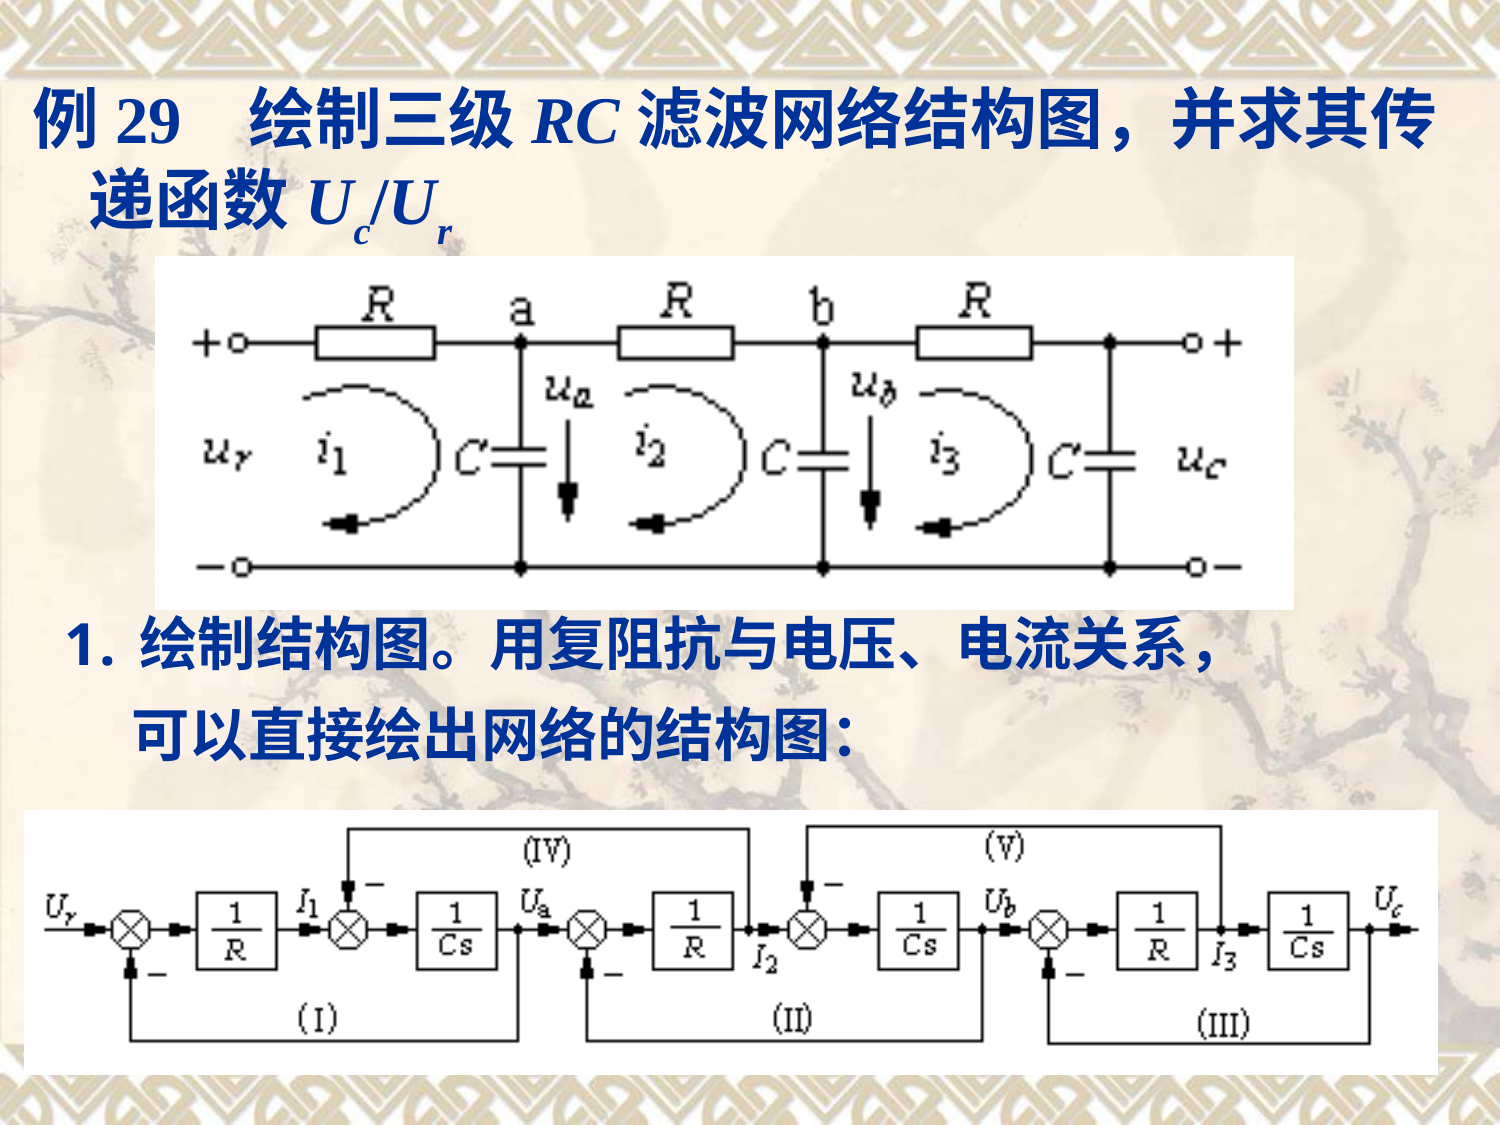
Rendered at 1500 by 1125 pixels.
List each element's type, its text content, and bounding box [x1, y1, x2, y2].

text_box 绘制结构图。用复阻抗与电压、电流关系， 可以直接绘出网络的结构图： [50, 600, 1471, 778]
picture [0, 0, 1500, 1125]
list 例29 绘制三级RC滤波网络结构图，并求其传递函数Uc/Ur [17, 77, 1471, 241]
slide_number [1074, 1024, 1451, 1103]
